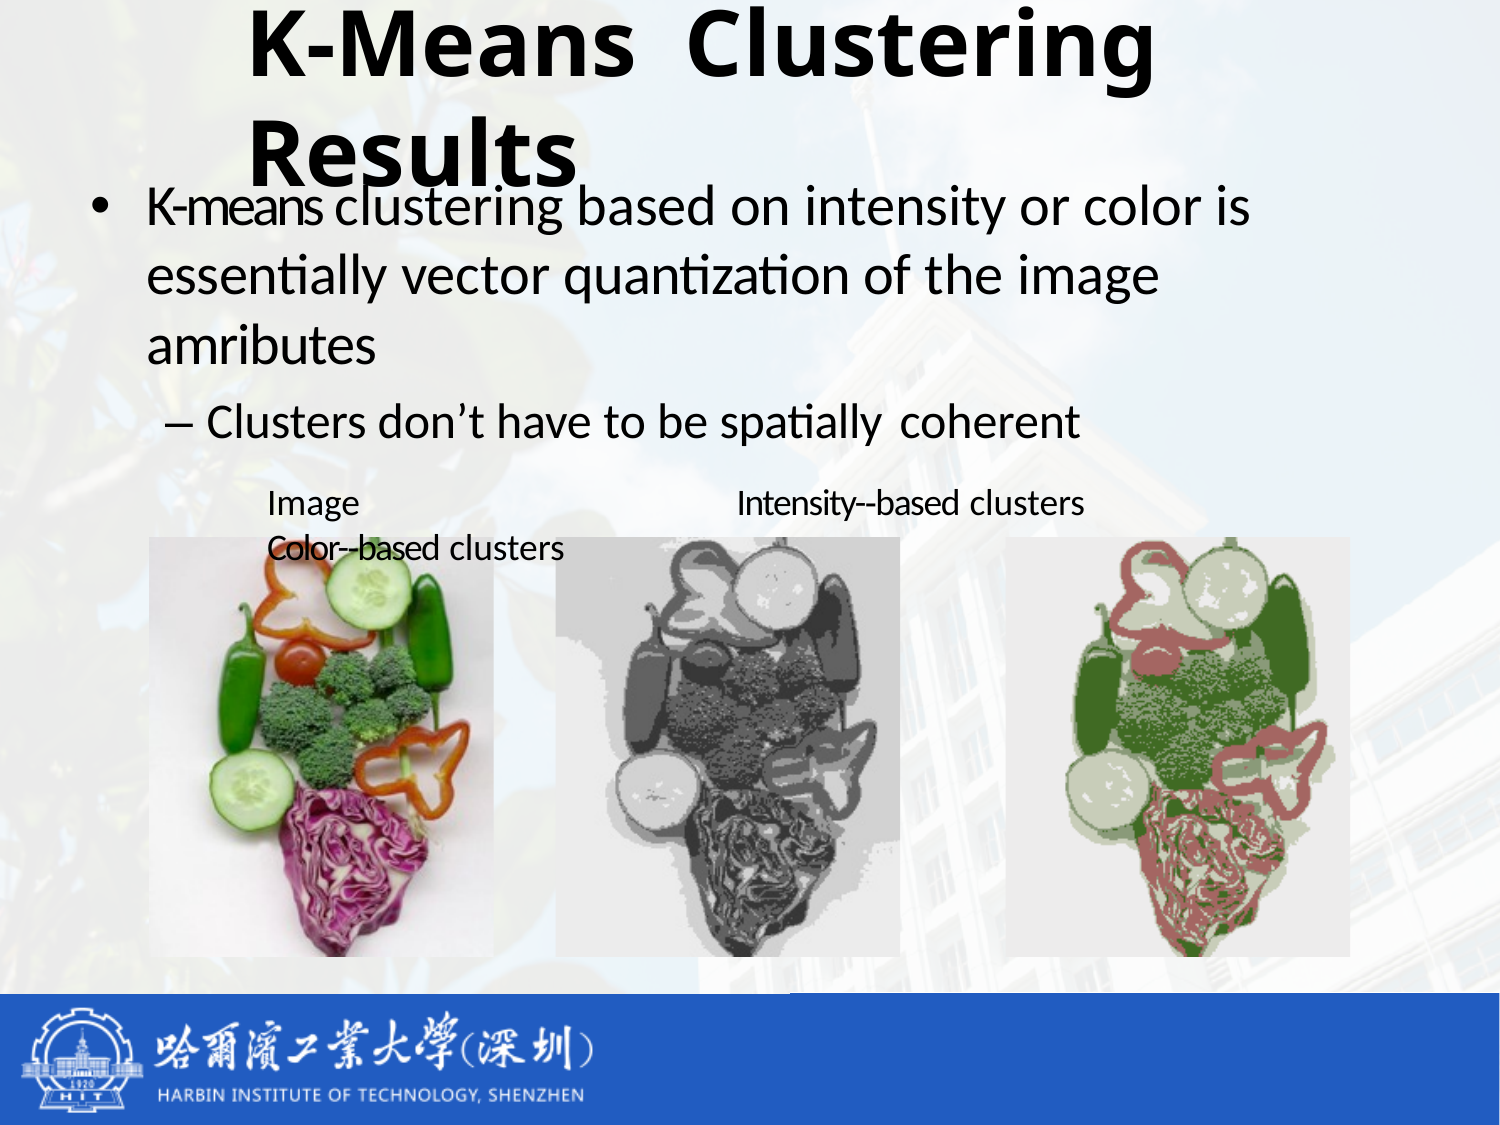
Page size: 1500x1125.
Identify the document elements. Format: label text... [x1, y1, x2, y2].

text_box [149, 569, 494, 957]
picture [0, 992, 1500, 1125]
title K-Means Clustering Results [243, 0, 1351, 167]
text_box K-means clustering based on intensity or color is essentially vector quantization of the image amributes – Clusters don’t have to be spatially coherent Image Intensity-­‐based clusters Color-­‐based clusters [87, 167, 1351, 569]
text_box [555, 569, 901, 957]
text_box [1005, 569, 1351, 957]
